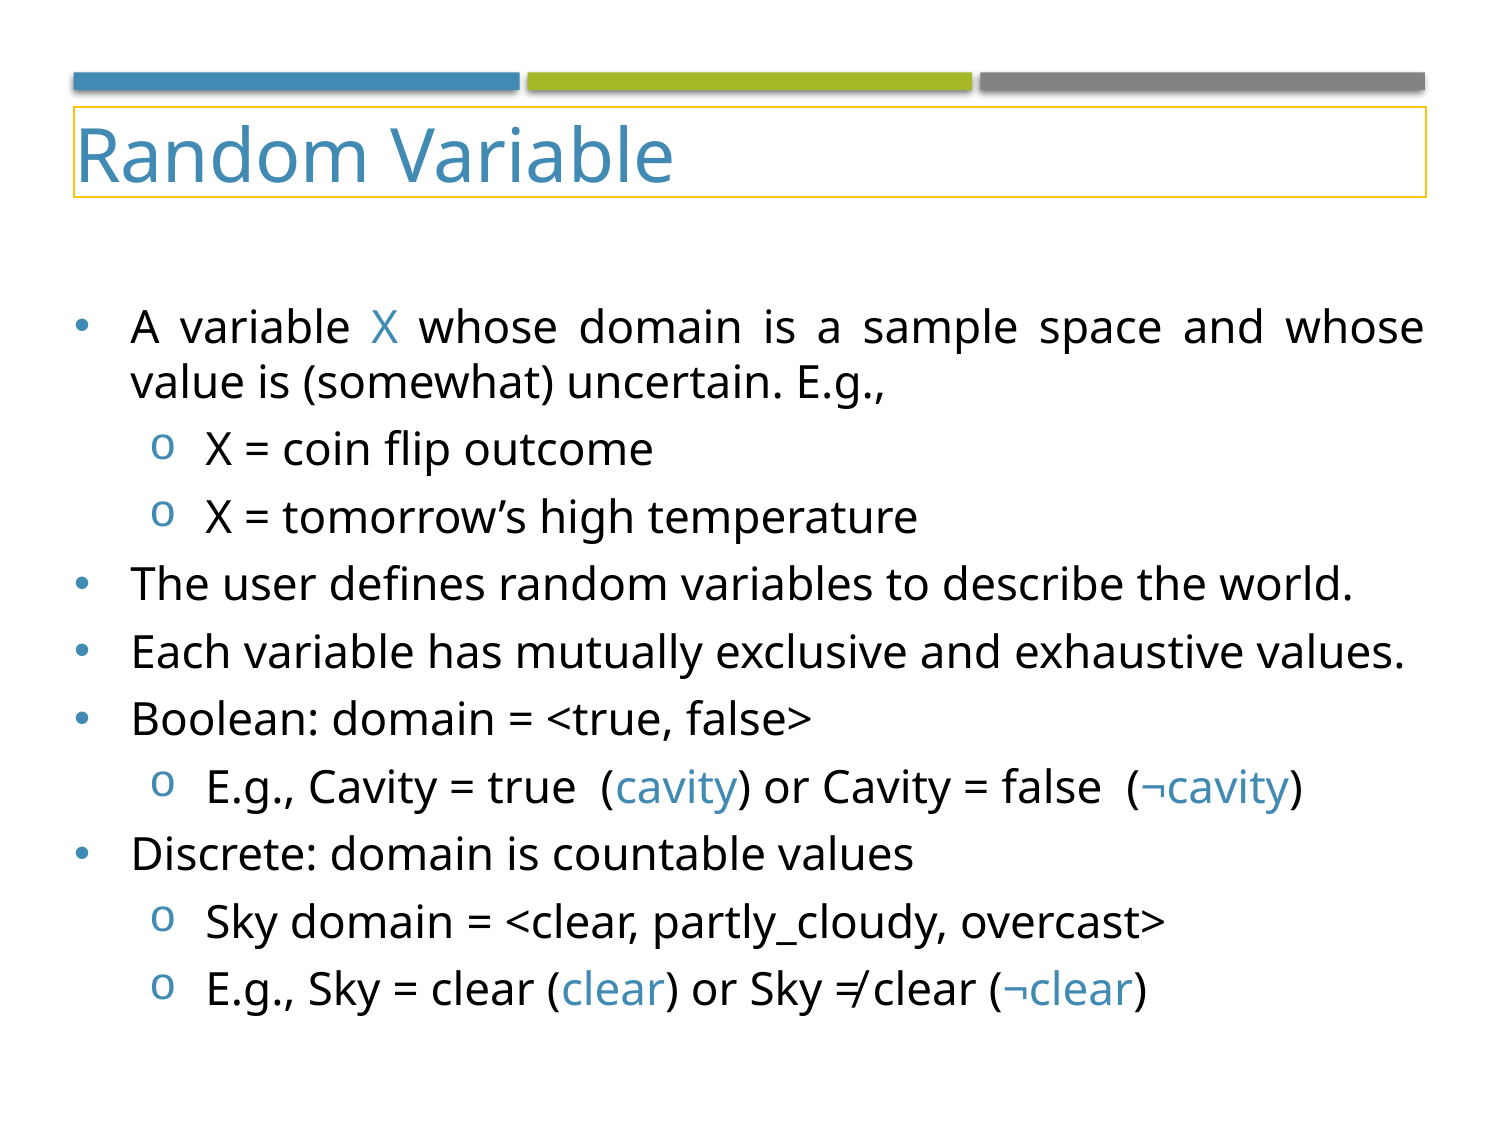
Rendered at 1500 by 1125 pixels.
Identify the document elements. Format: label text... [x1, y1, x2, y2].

text_box Random Variable [74, 106, 1426, 198]
text_box A variable X whose domain is a sample space and whose value is (somewhat) uncertain. E.g., X = coin flip outcome X = tomorrow’s high temperature The user defines random variables to describe the world. Each variable has mutually exclusive and exhaustive values. Boolean: domain = <true, false> E.g., Cavity = true (cavity) or Cavity = false (¬cavity) Discrete: domain is countable values Sky domain = <clear, partly_cloudy, overcast> E.g., Sky = clear (clear) or Sky ≠ clear (¬clear) [74, 297, 1426, 1015]
